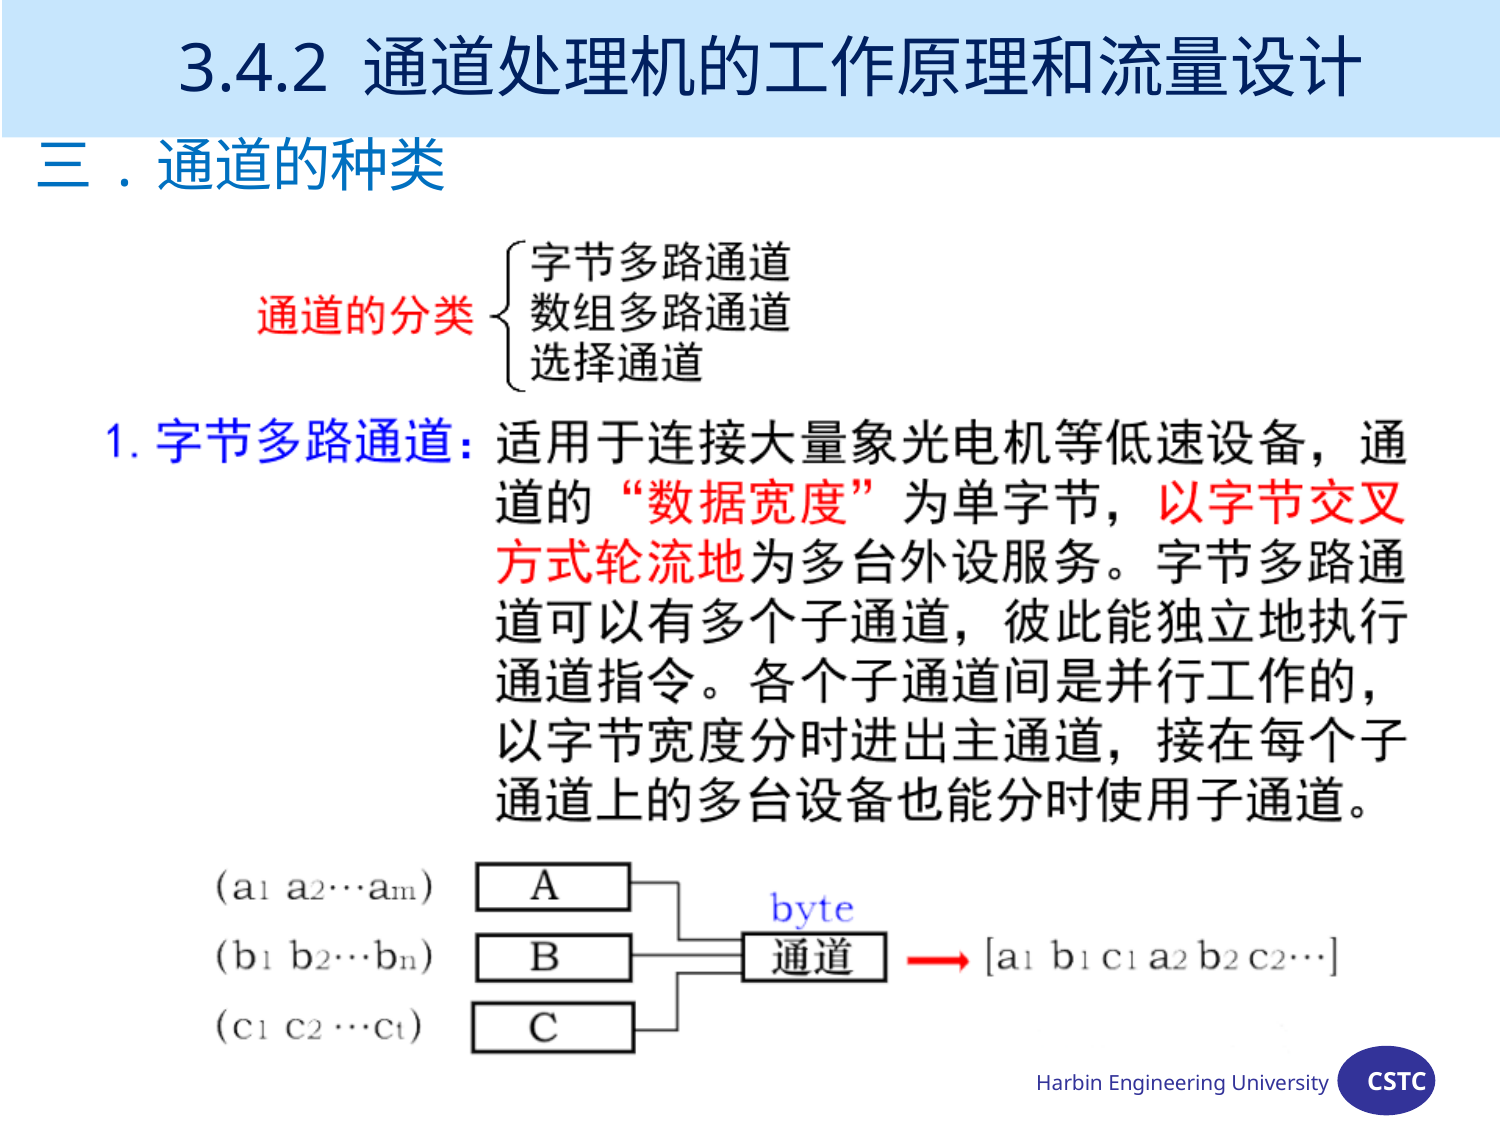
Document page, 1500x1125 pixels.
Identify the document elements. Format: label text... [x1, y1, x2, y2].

footer Harbin Engineering University [693, 1062, 1344, 1113]
text_box 3.4.2 通道处理机的工作原理和流量设计 [164, 17, 1380, 113]
picture [102, 224, 1423, 1060]
text_box 三.通道的种类 [20, 120, 1058, 205]
